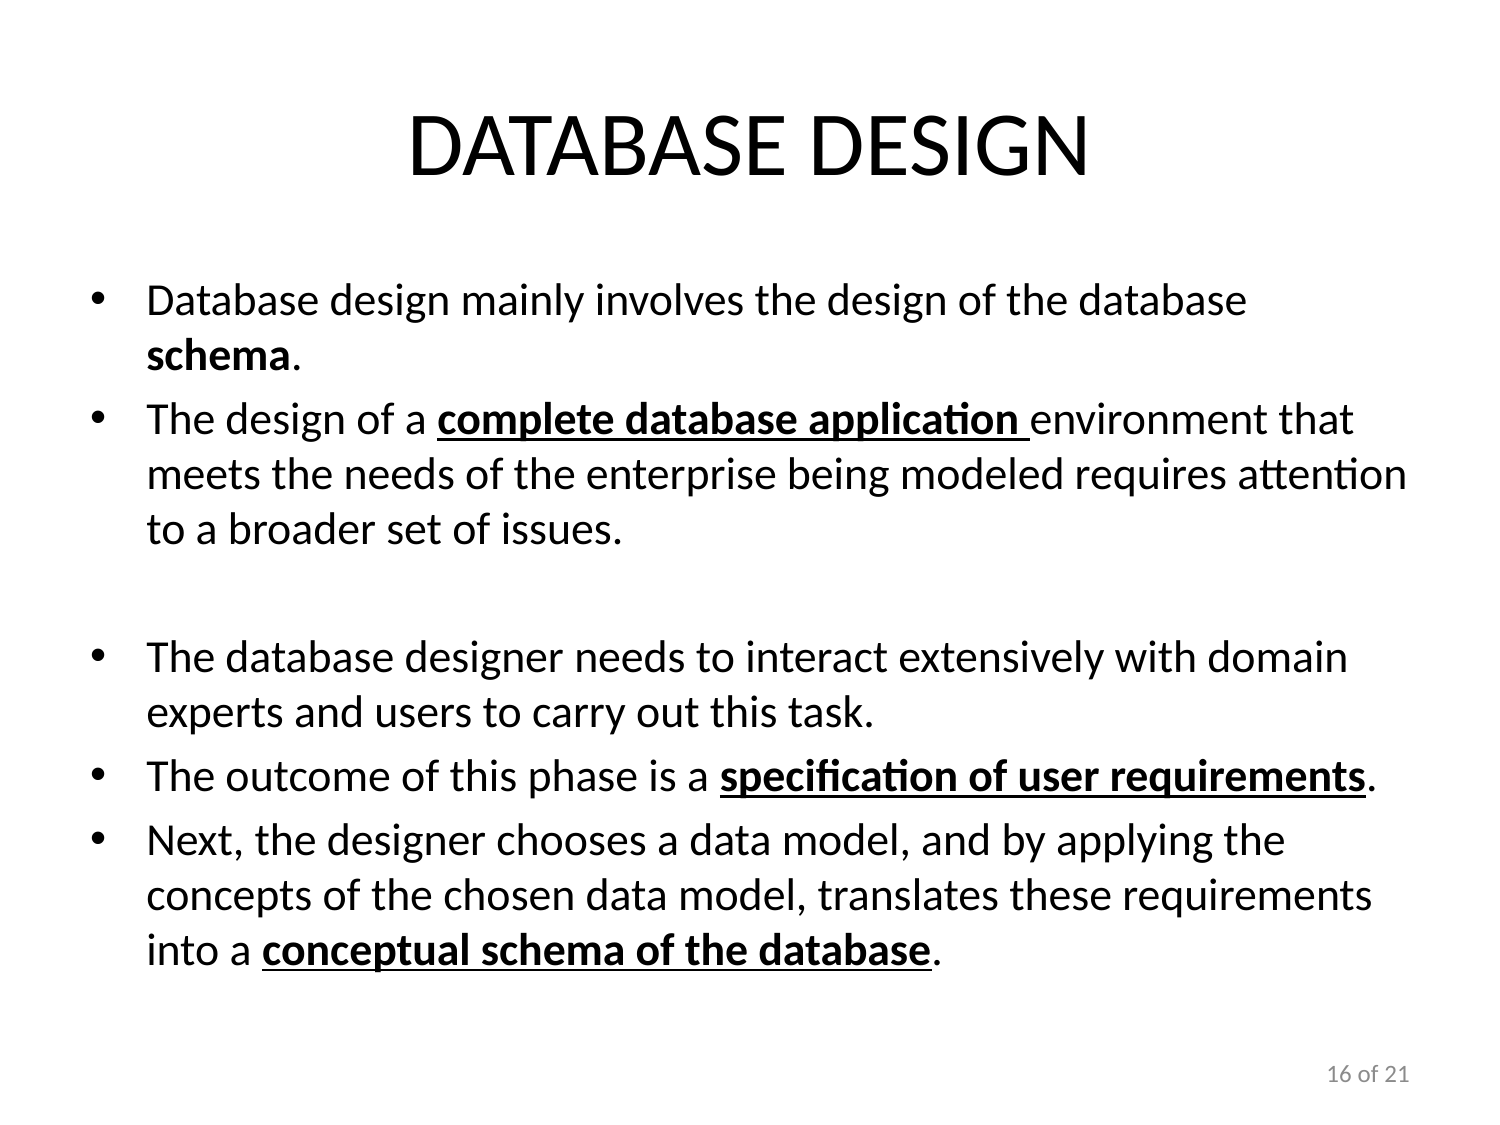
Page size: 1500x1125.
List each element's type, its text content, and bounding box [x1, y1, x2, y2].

list Database design mainly involves the design of the database schema. The design of a complete database application environment that meets the needs of the enterprise being modeled requires attention to a broader set of issues. The database designer needs to interact extensively with domain experts and users to carry out this task. The outcome of this phase is a specification of user requirements. Next, the designer chooses a data model, and by applying the concepts of the chosen data model, translates these requirements into a conceptual schema of the database. [75, 262, 1425, 1005]
title Database Design [75, 45, 1425, 233]
slide_number 16 of 21 [1074, 1042, 1425, 1103]
